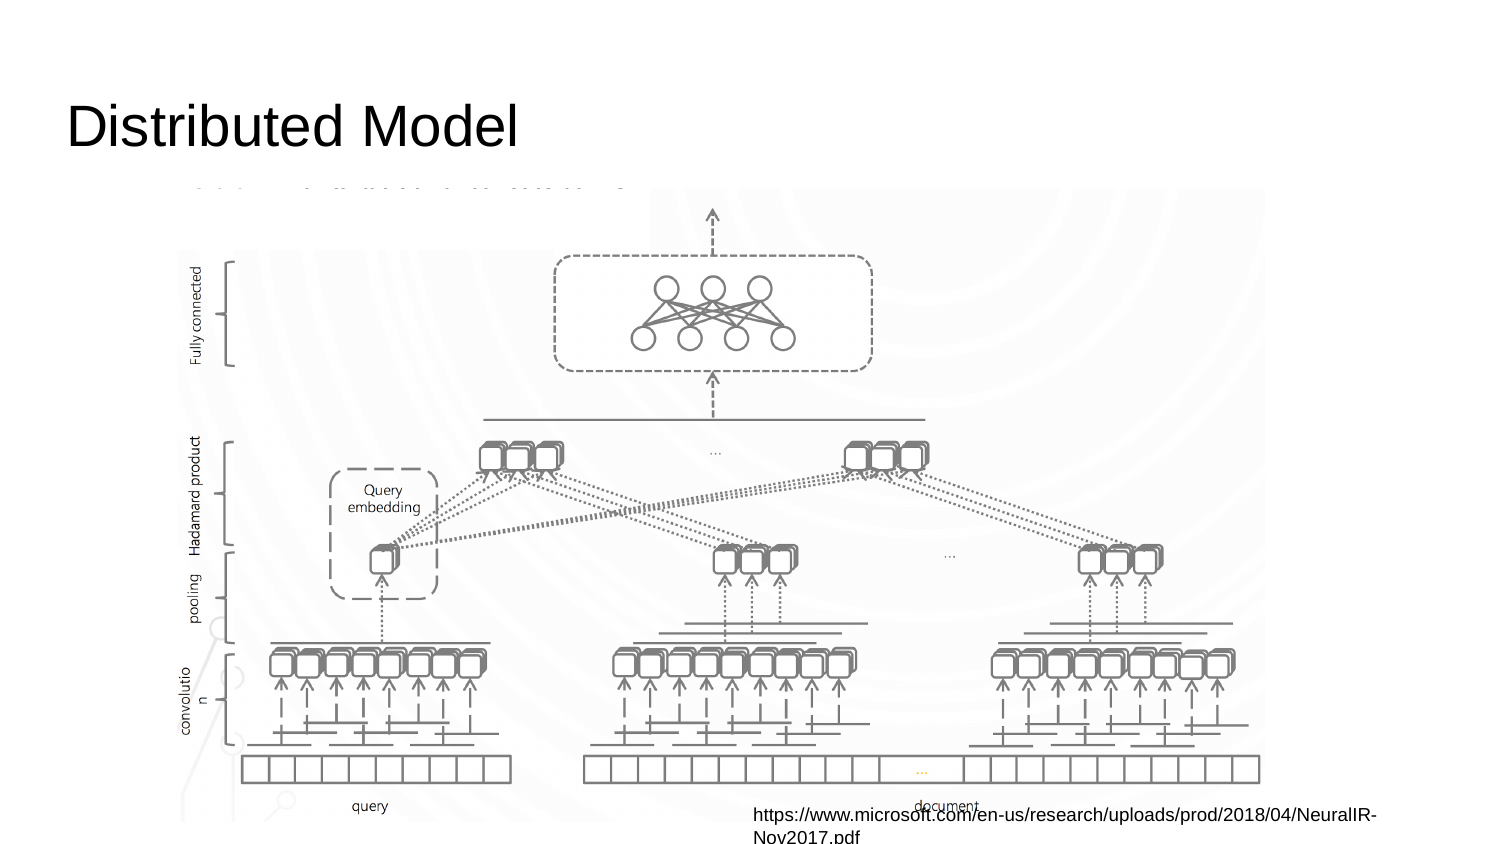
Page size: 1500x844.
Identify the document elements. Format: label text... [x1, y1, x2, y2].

picture [177, 188, 1265, 822]
title Distributed Model [51, 72, 1449, 167]
text_box https://www.microsoft.com/en-us/research/uploads/prod/2018/04/NeuralIR-Nov2017.pdf [738, 807, 1496, 844]
